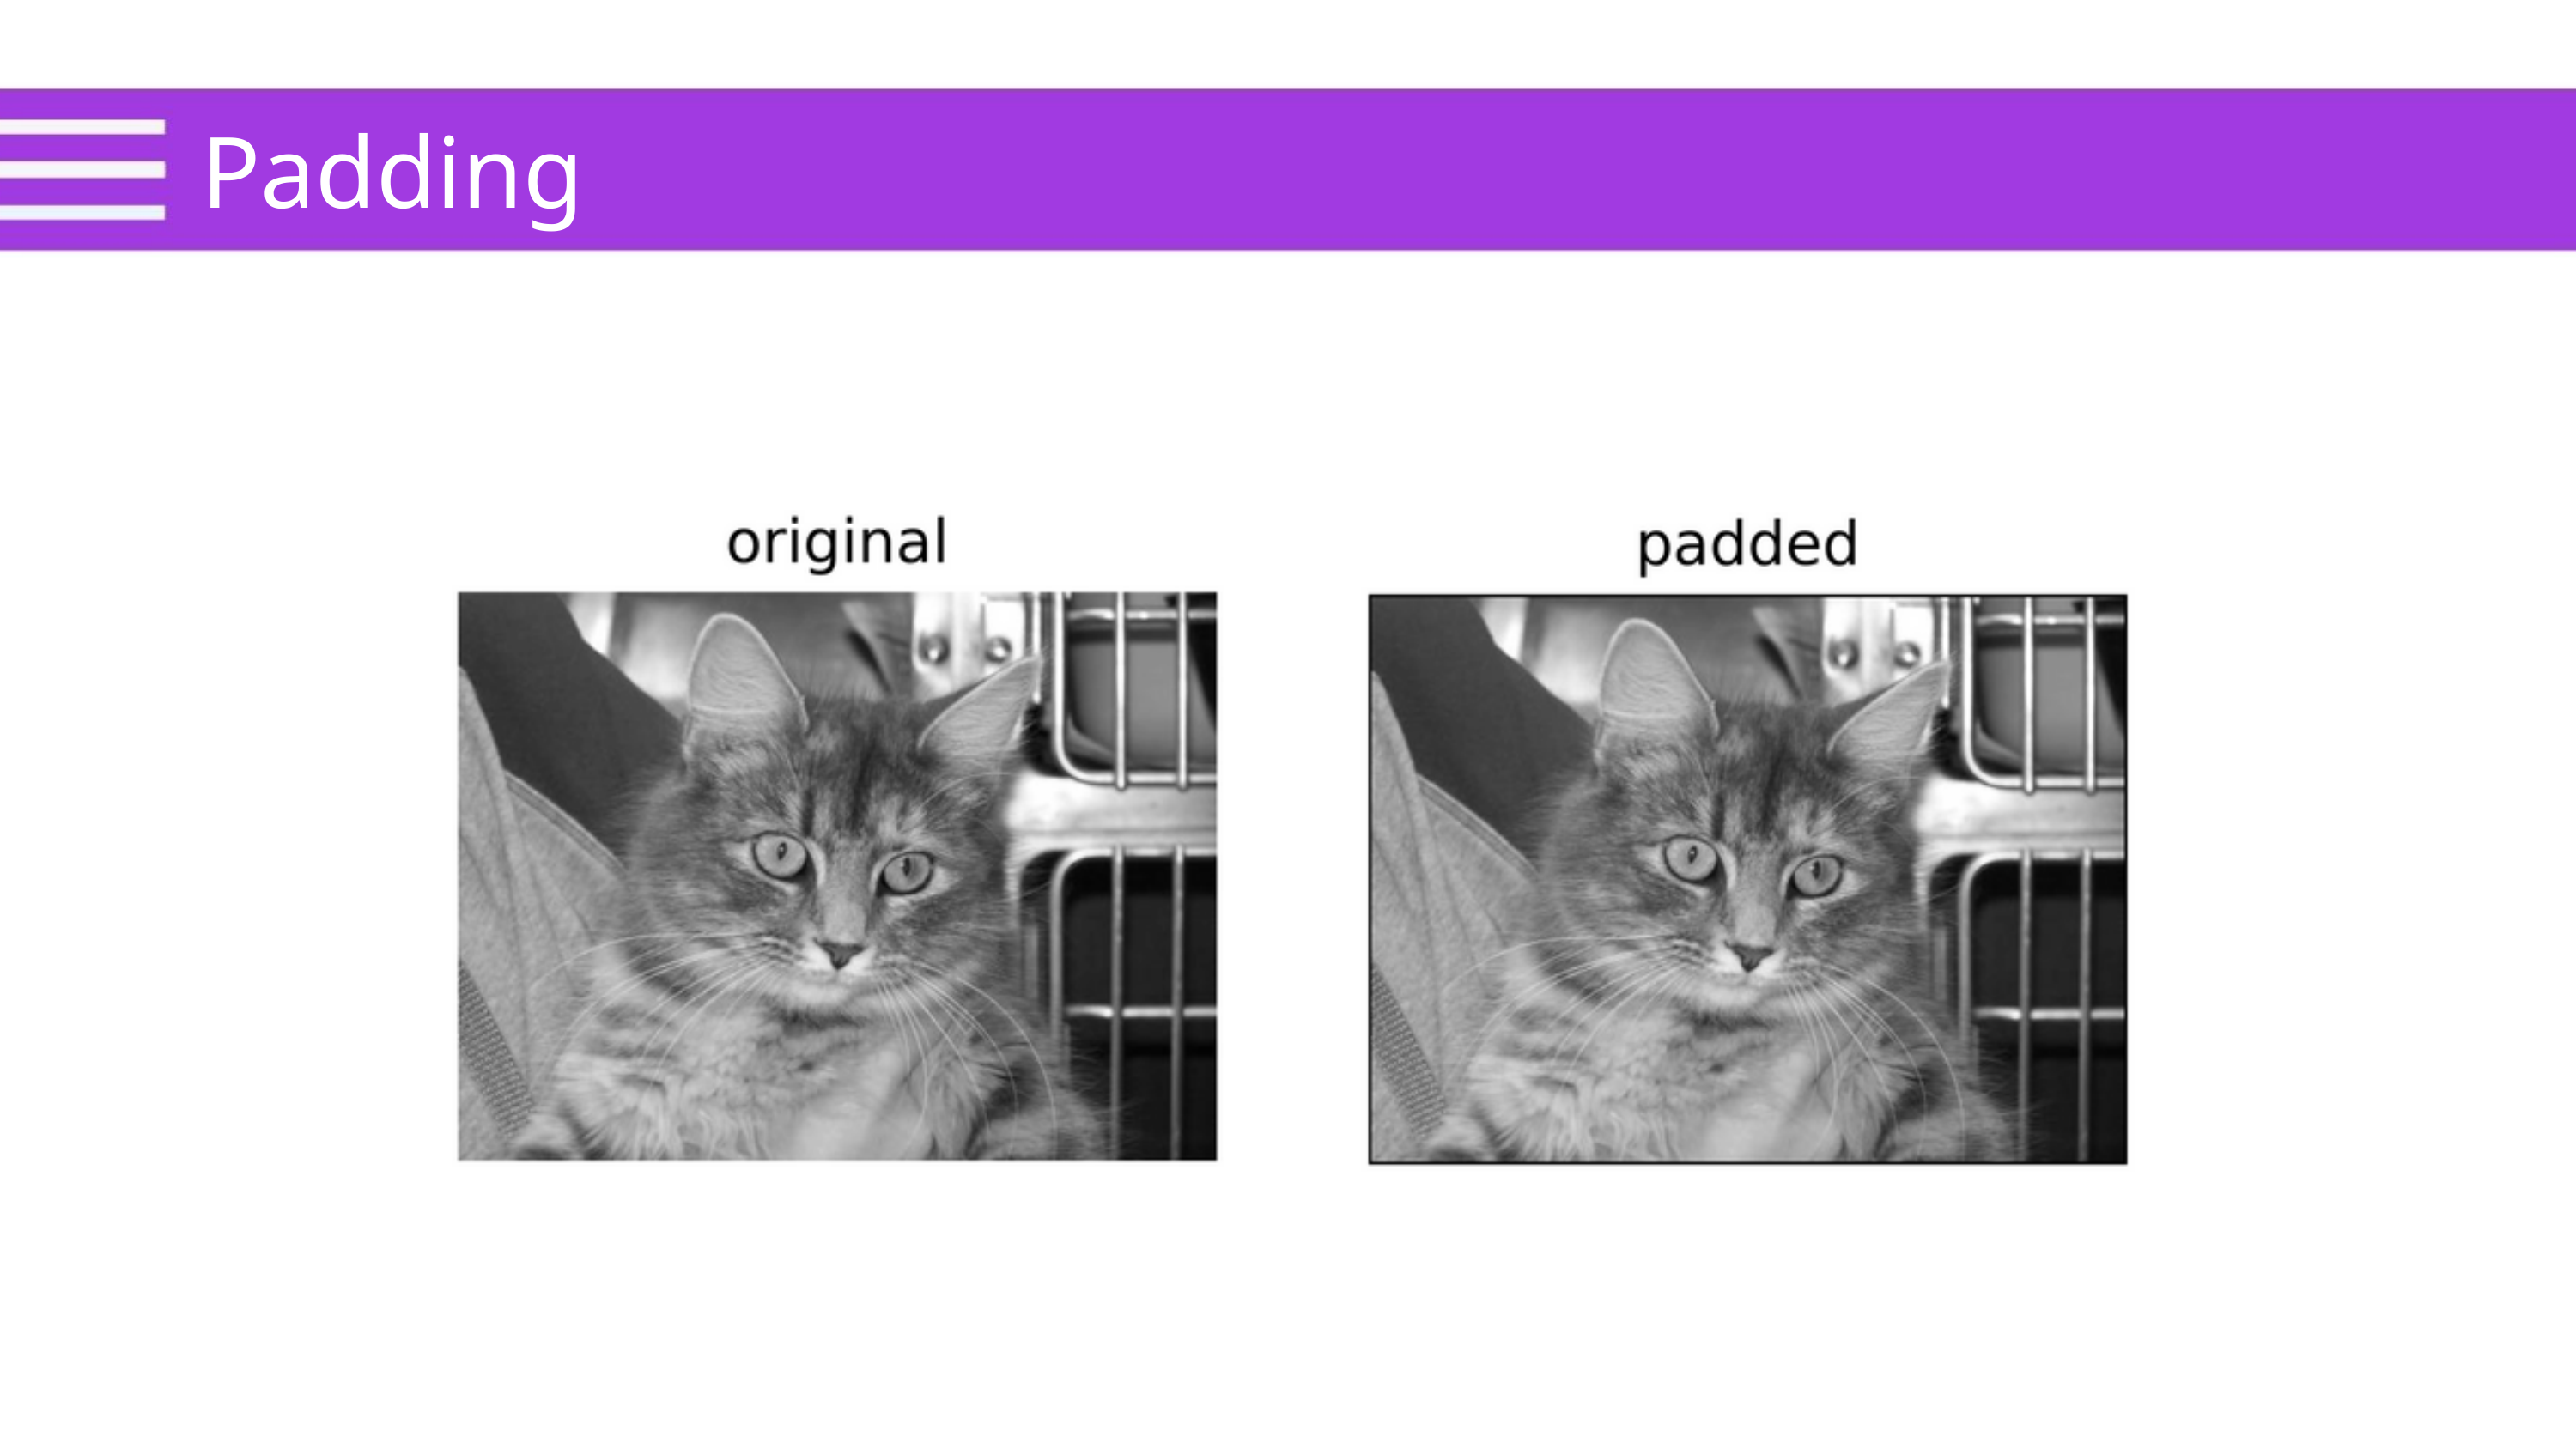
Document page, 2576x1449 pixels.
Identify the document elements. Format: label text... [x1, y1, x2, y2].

text_box Padding [176, 89, 609, 228]
text_box [241, 473, 2334, 1246]
text_box [0, 0, 2576, 1449]
